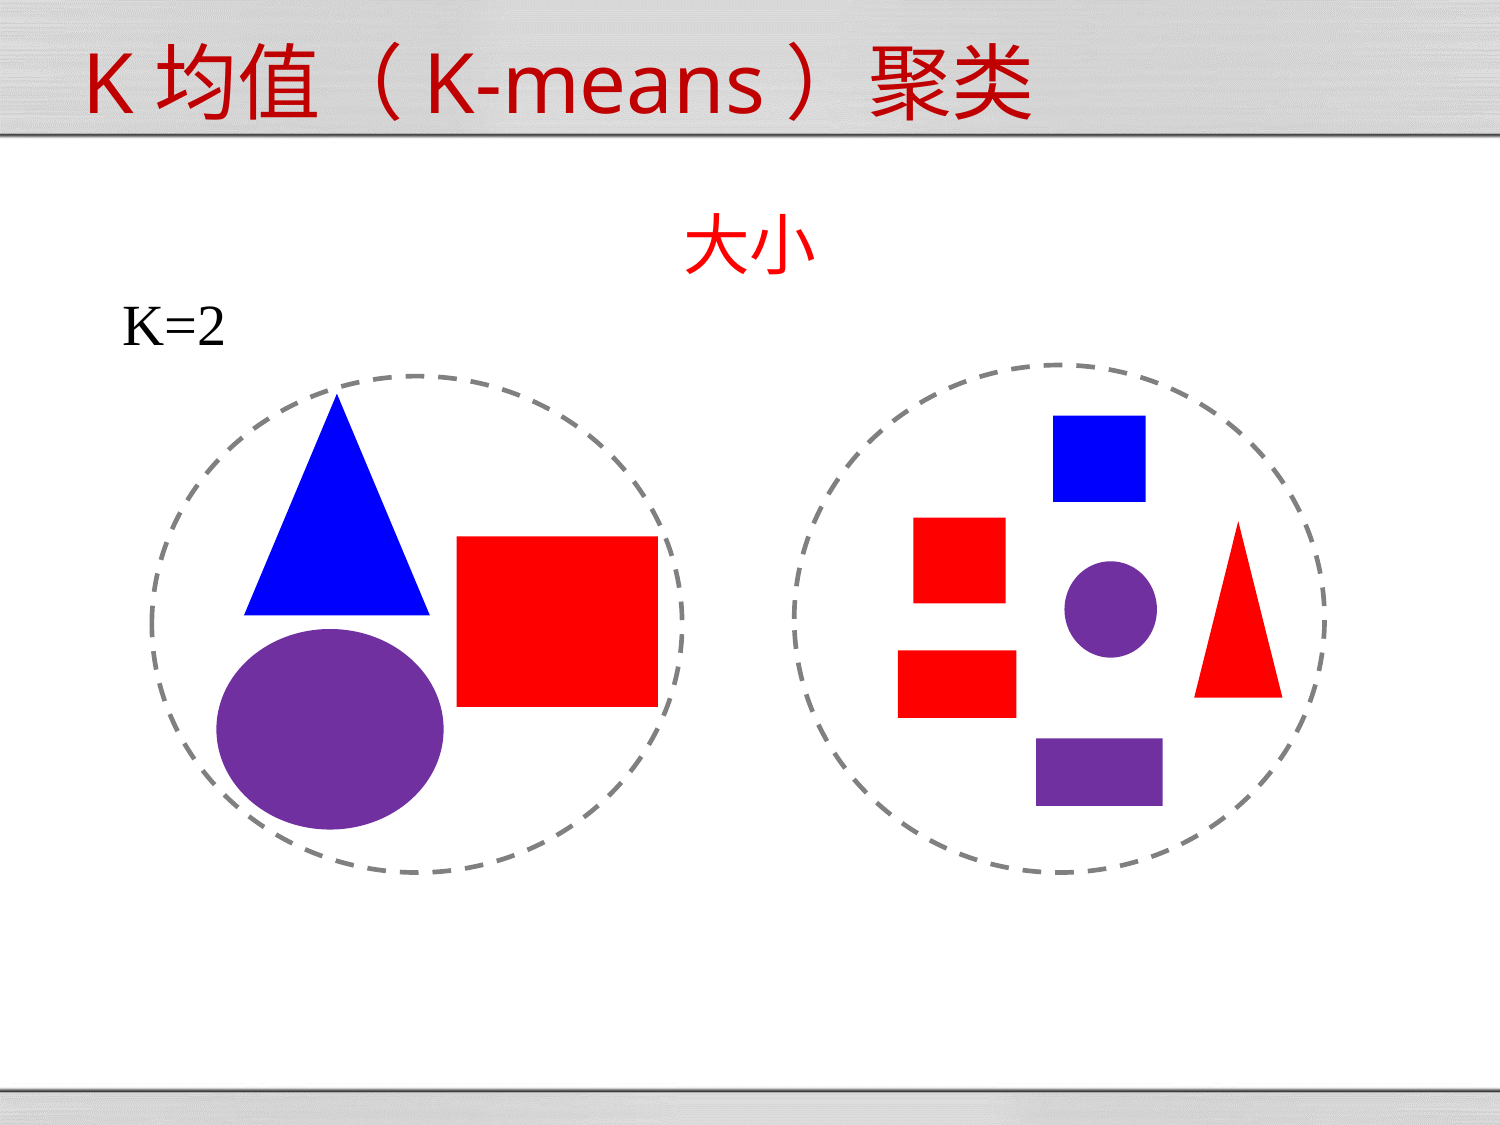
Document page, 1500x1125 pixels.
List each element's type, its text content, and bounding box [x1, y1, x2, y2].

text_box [151, 375, 683, 873]
text_box K均值（K-means）聚类 [67, 24, 1300, 133]
picture [0, 0, 1500, 1125]
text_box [793, 364, 1325, 873]
text_box K=2 [107, 279, 347, 364]
text_box 大小 [668, 195, 832, 290]
